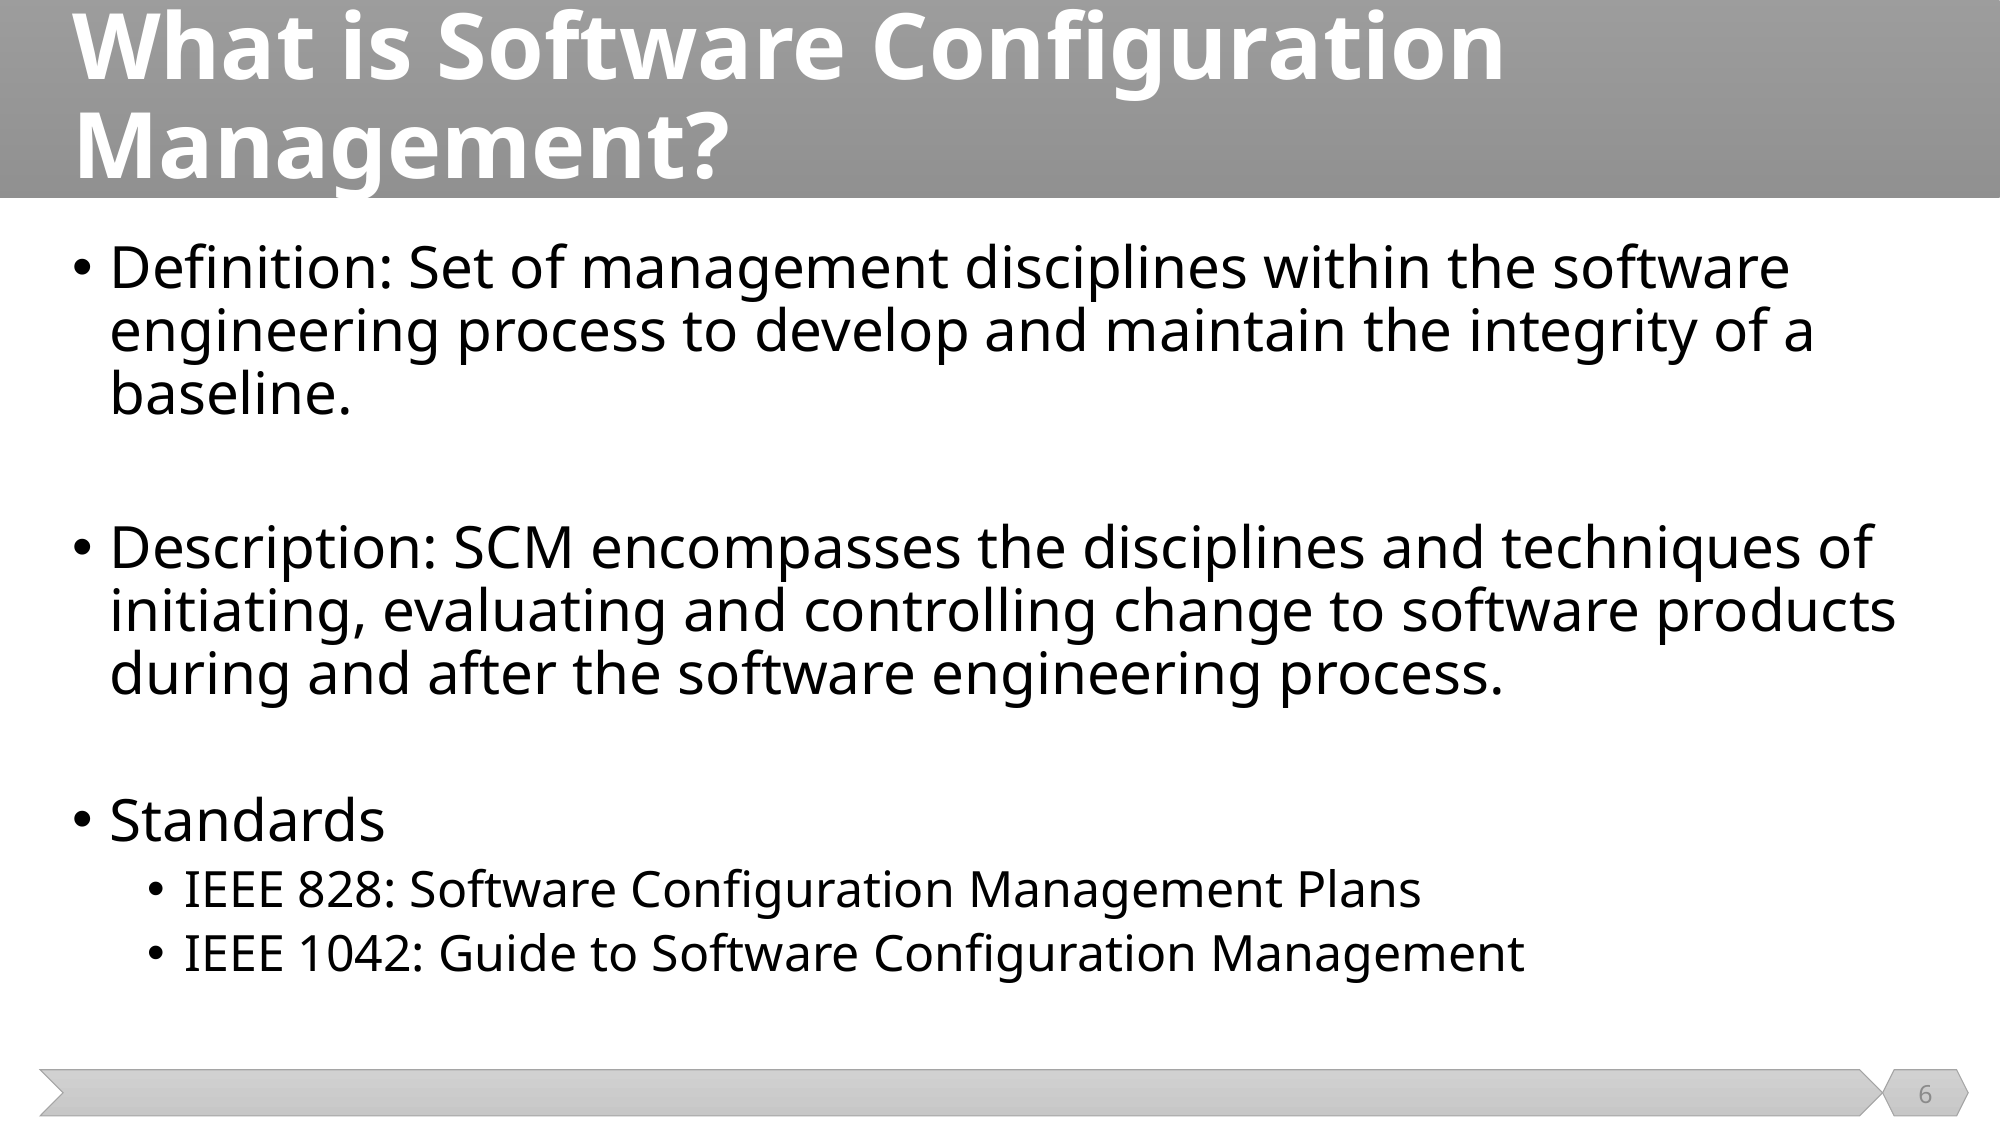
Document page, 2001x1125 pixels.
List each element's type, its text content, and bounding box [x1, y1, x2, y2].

title What is Software Configuration Management? [56, 0, 1969, 199]
slide_number 6 [1882, 1065, 1969, 1125]
list Definition: Set of management disciplines within the software engineering process to develop and maintain the integrity of a baseline. Description: SCM encompasses the disciplines and techniques of initiating, evaluating and controlling change to software products during and after the software engineering process. Standards IEEE 828: Software Configuration Management Plans IEEE 1042: Guide to Software Configuration Management [56, 230, 1969, 1010]
